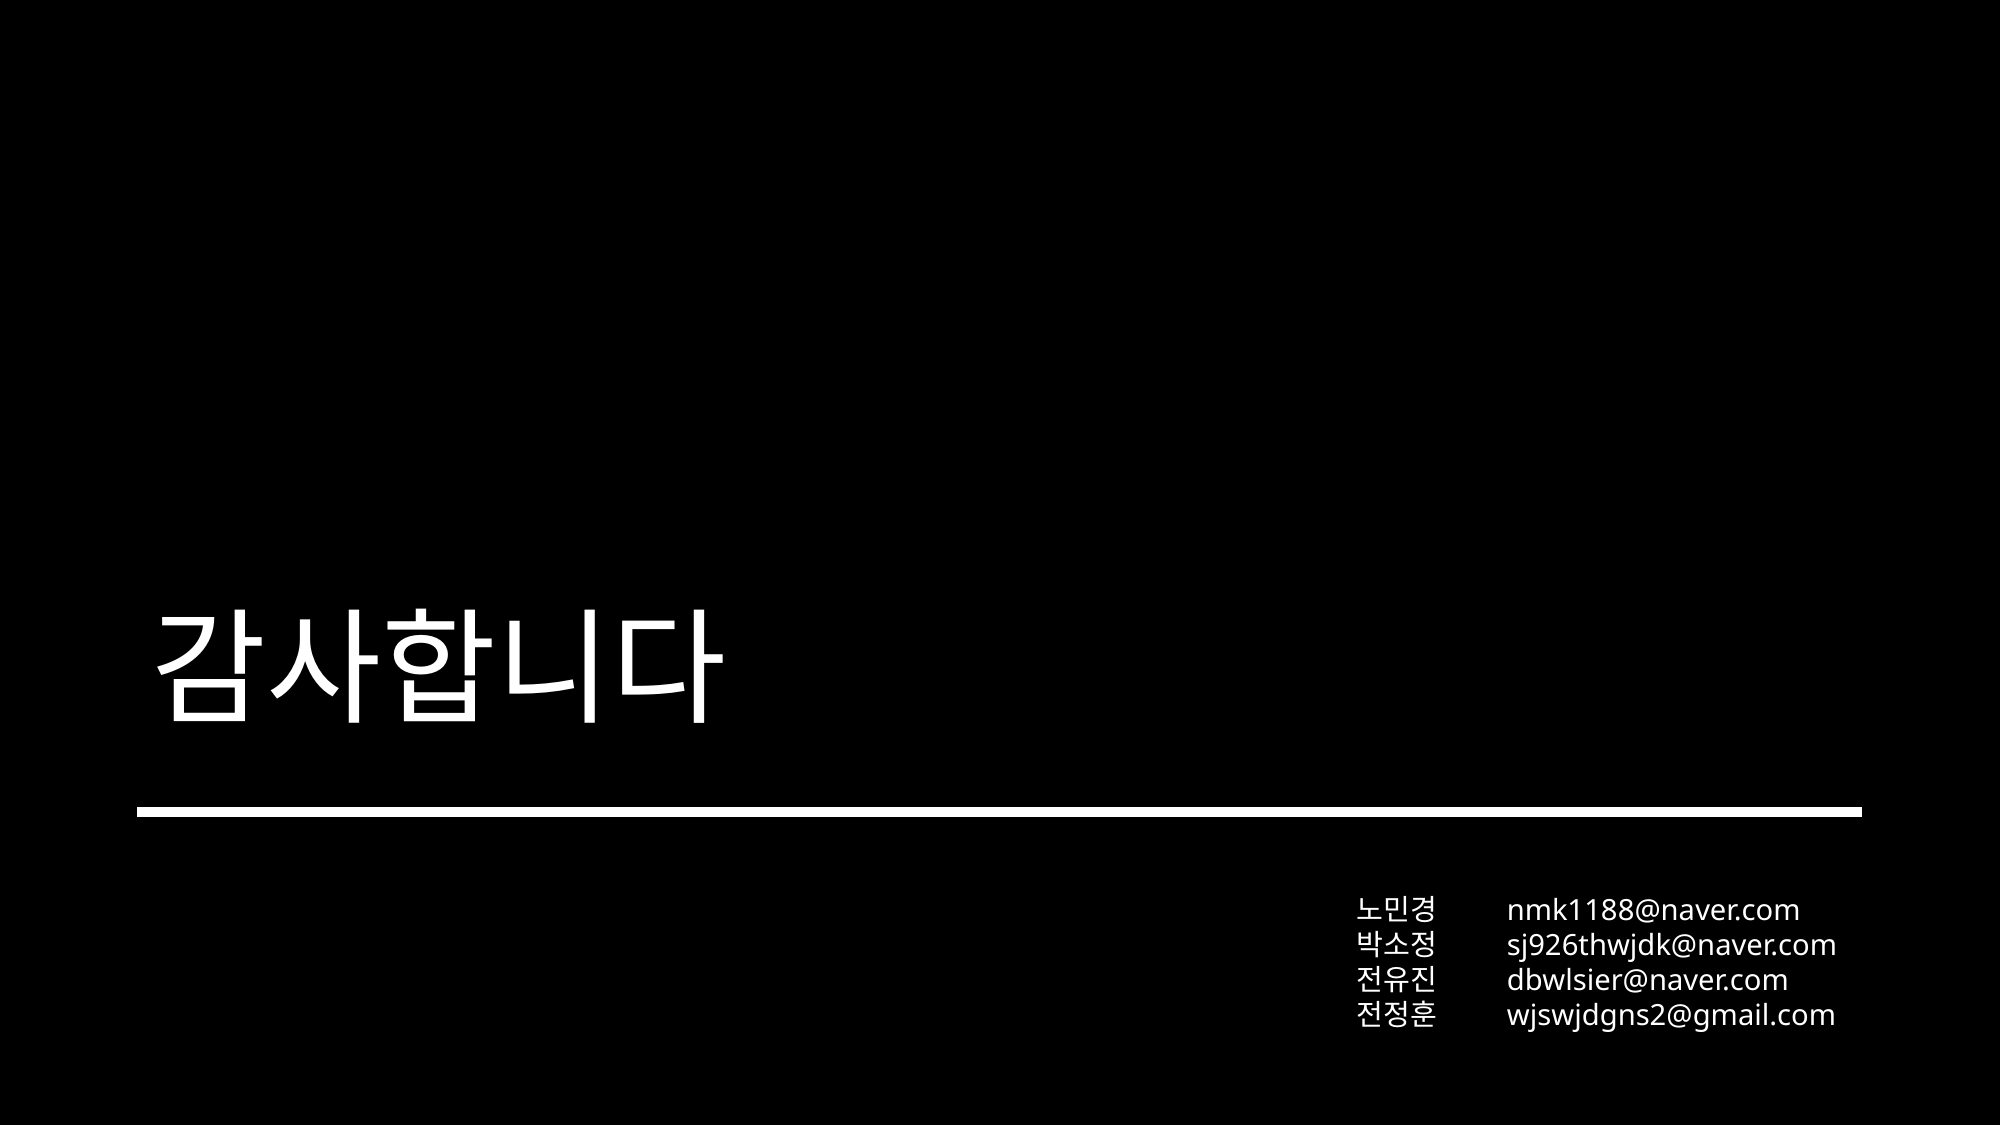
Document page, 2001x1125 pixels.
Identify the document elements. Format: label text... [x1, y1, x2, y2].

title 감사합니다 [136, 280, 1862, 749]
text_box 노민경 nmk1188@naver.com 박소정 sj926thwjdk@naver.com 전유진 dbwlsier@naver.com 전정훈 wjswjdgns2@gmail.com [1342, 884, 1951, 1039]
